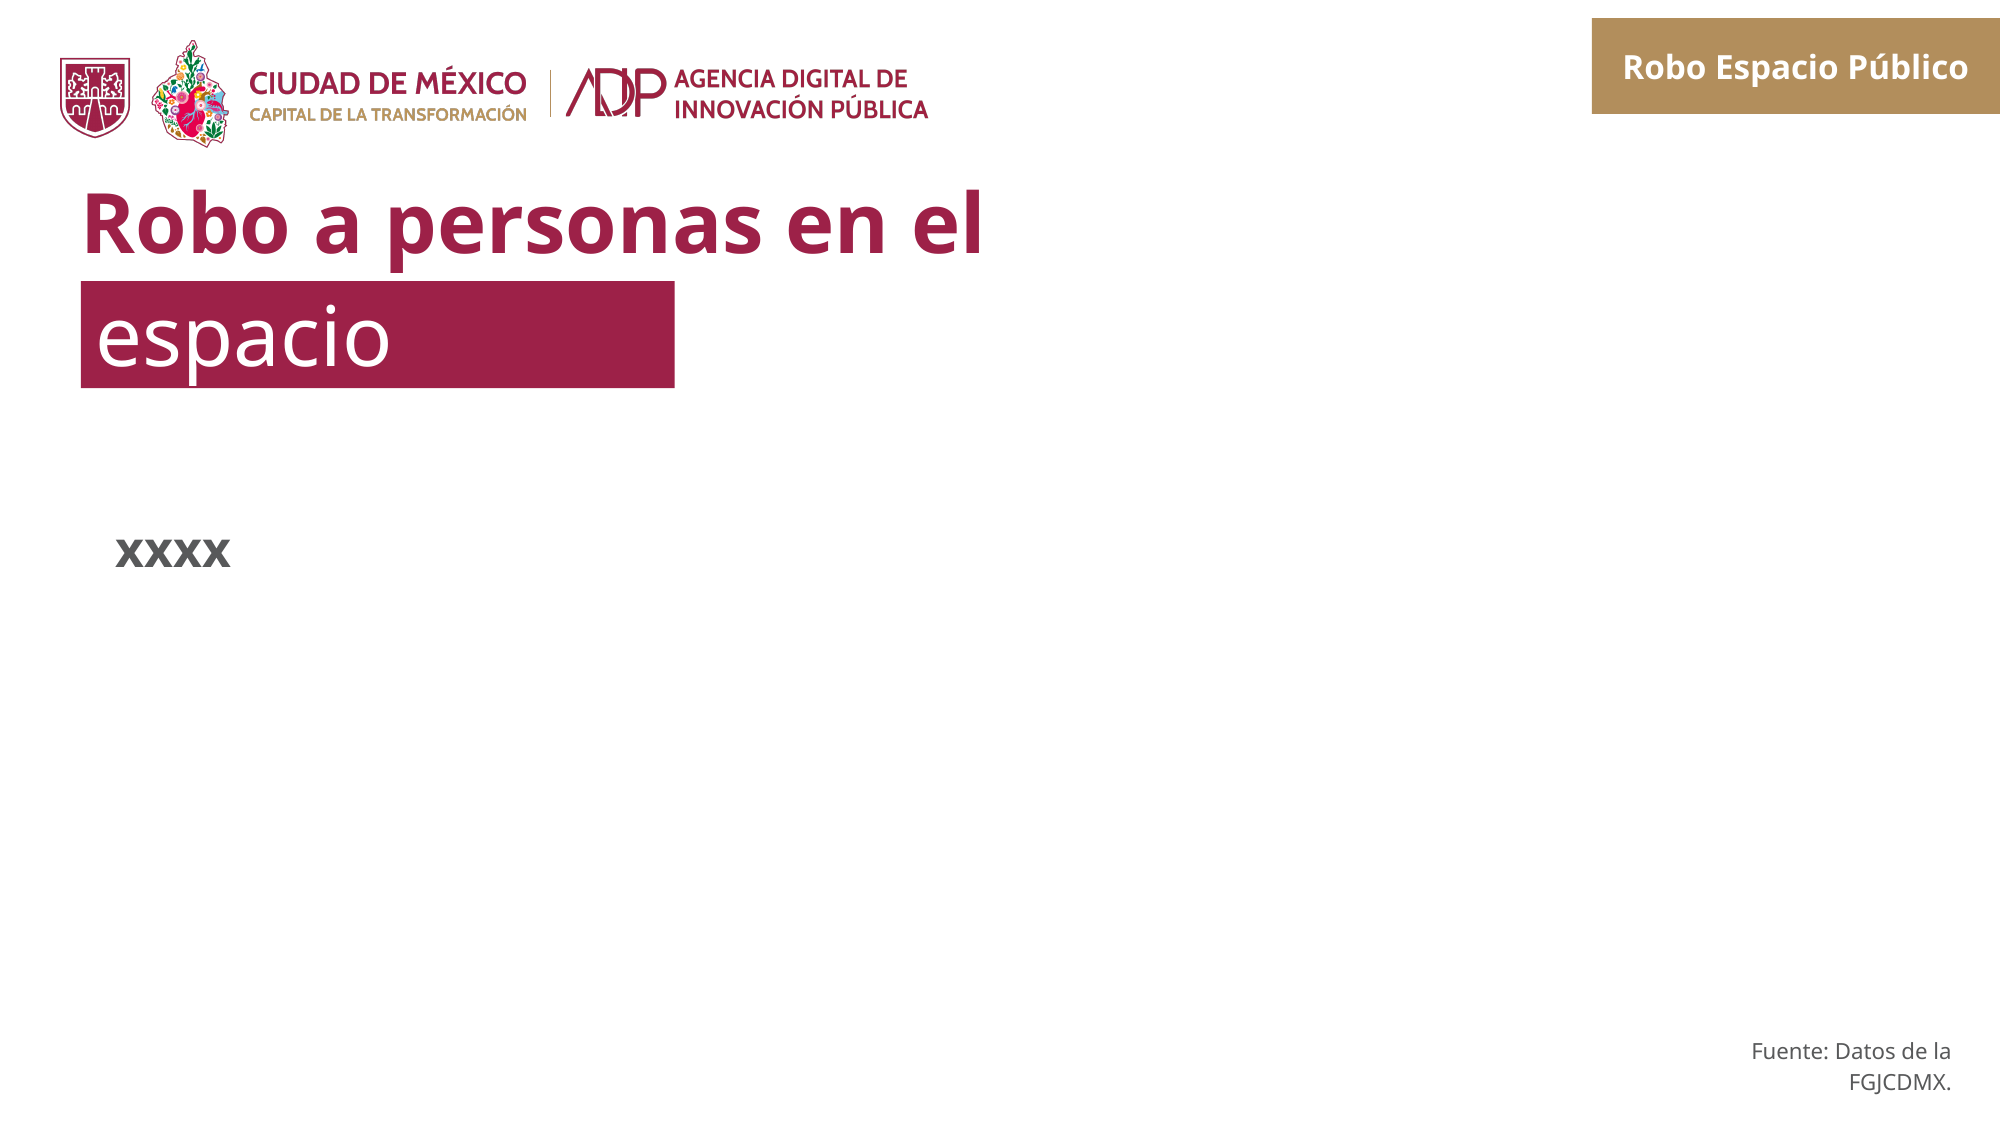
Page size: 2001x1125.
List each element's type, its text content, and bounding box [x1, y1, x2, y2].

text_box xxxx [100, 509, 1101, 585]
picture [674, 69, 930, 119]
text_box Robo a personas en el [65, 162, 1066, 278]
picture [565, 68, 670, 118]
text_box Robo Espacio Público [1591, 18, 2000, 114]
text_box Fuente: Datos de la FGJCDMX. [1633, 1023, 1962, 1106]
picture [60, 40, 526, 148]
text_box espacio público [80, 278, 675, 491]
